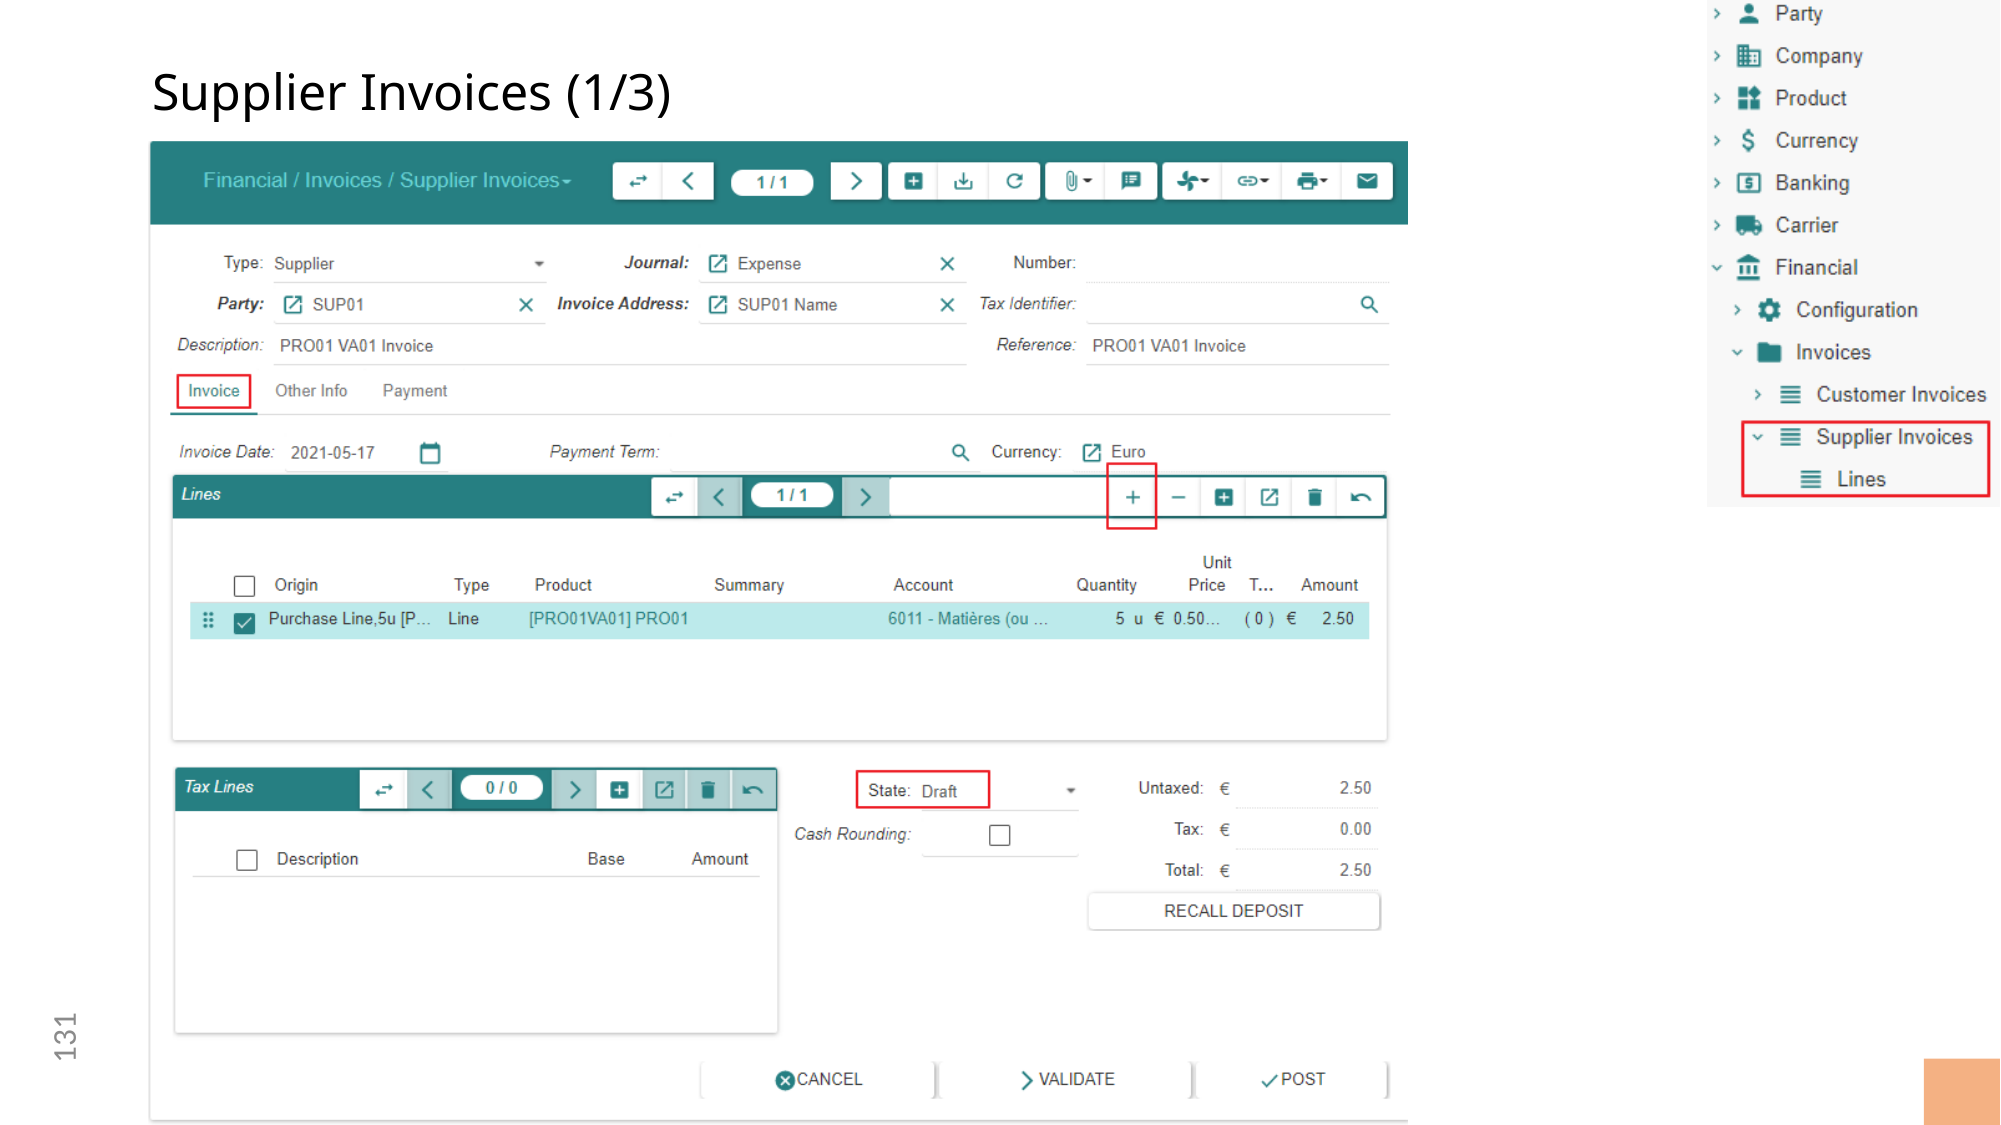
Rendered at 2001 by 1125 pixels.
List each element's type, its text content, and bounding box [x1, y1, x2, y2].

picture [1707, 0, 2000, 507]
text_box [1923, 1058, 2000, 1125]
picture [148, 140, 1408, 1125]
slide_number 131 [32, 969, 93, 1108]
title Supplier Invoices (1/3) [137, 59, 1707, 136]
